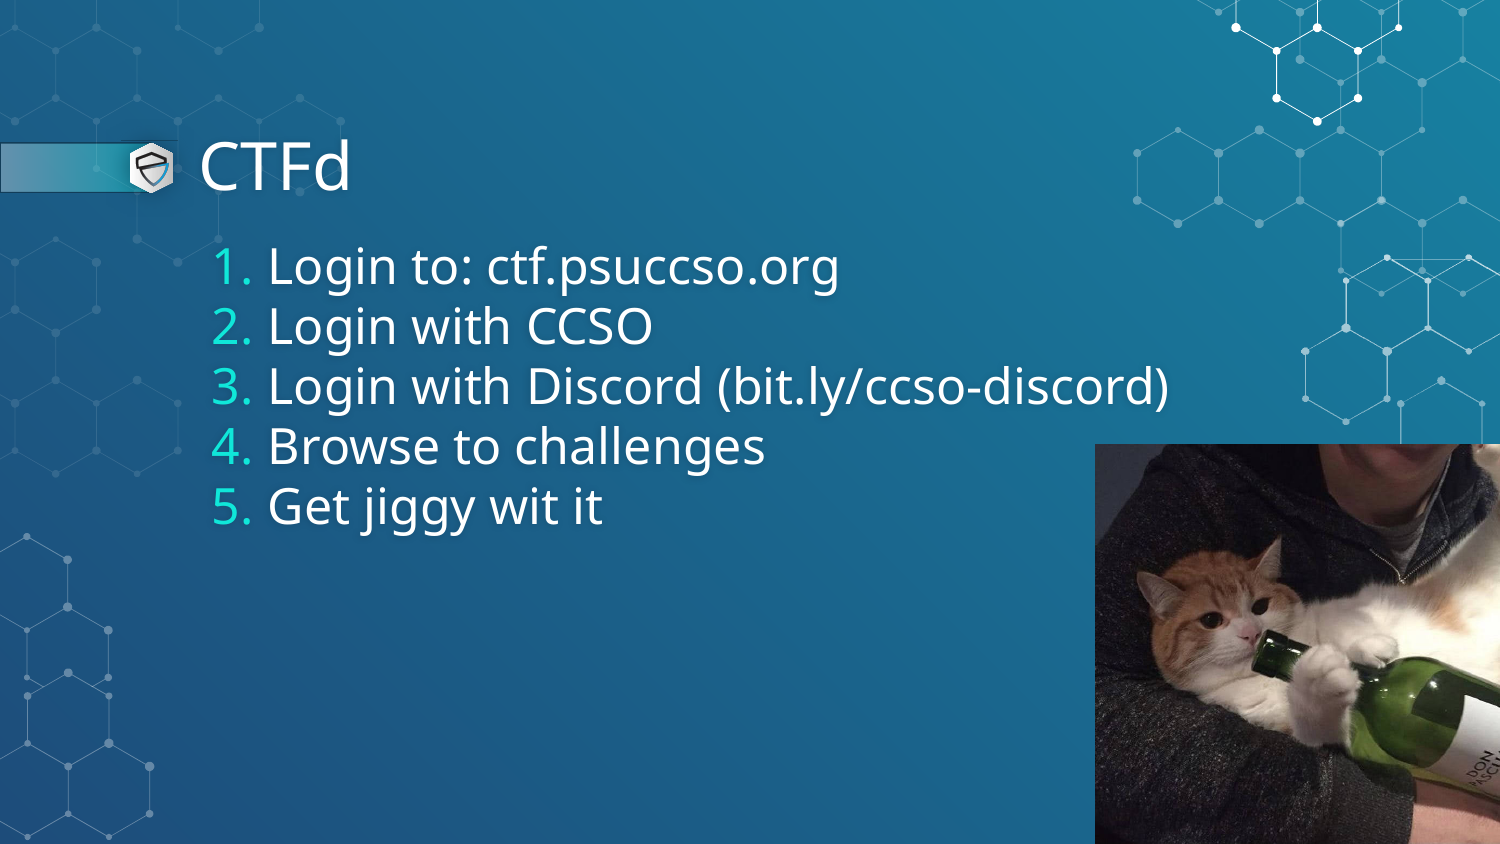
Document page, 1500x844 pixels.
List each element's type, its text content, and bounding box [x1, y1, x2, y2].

picture [1095, 444, 1500, 844]
list Login to: ctf.psuccso.org Login with CCSO Login with Discord (bit.ly/ccso-discord) Browse to challenges Get jiggy wit it [192, 234, 1297, 733]
picture [121, 140, 178, 198]
title CTFd [198, 140, 1302, 198]
